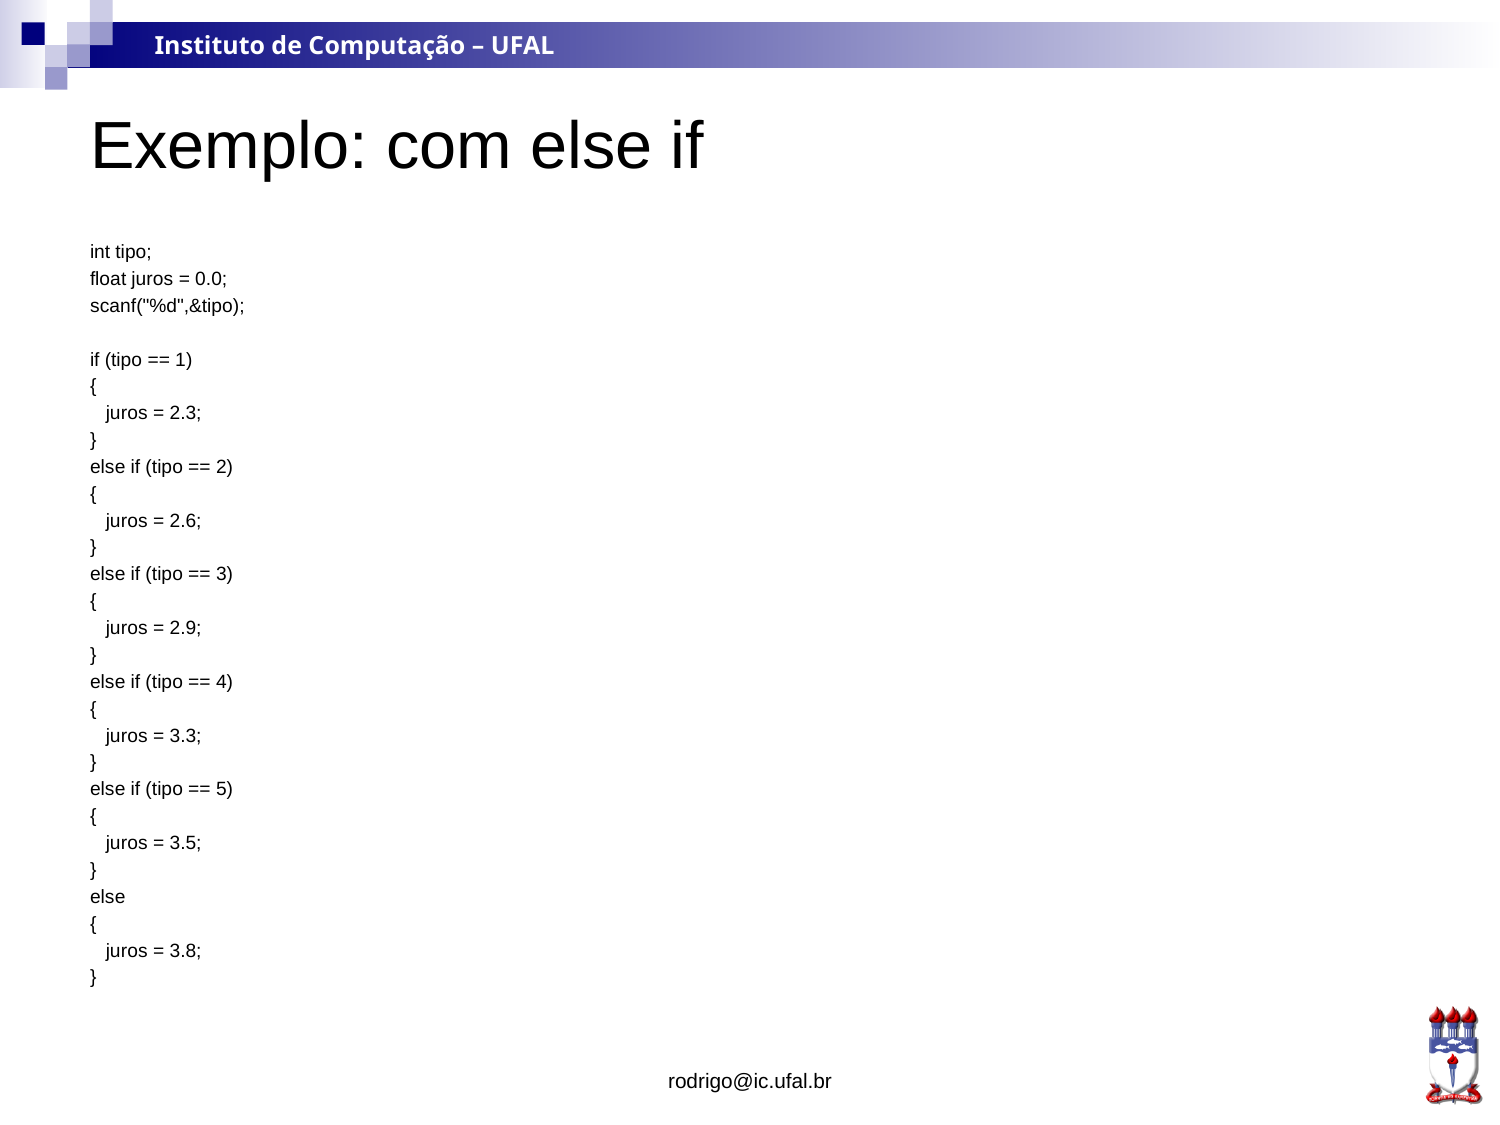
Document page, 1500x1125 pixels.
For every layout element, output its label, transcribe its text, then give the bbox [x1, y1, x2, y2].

title Exemplo: com else if [74, 74, 1426, 209]
picture [1423, 1004, 1483, 1106]
list int tipo; float juros = 0.0; scanf("%d",&tipo); if (tipo == 1) { juros = 2.3; } else if (tipo == 2) { juros = 2.6; } else if (tipo == 3) { juros = 2.9; } else if (tipo == 4) { juros = 3.3; } else if (tipo == 5) { juros = 3.5; } else { juros = 3.8; } [74, 231, 1426, 1012]
footer rodrigo@ic.ufal.br [512, 1024, 988, 1101]
